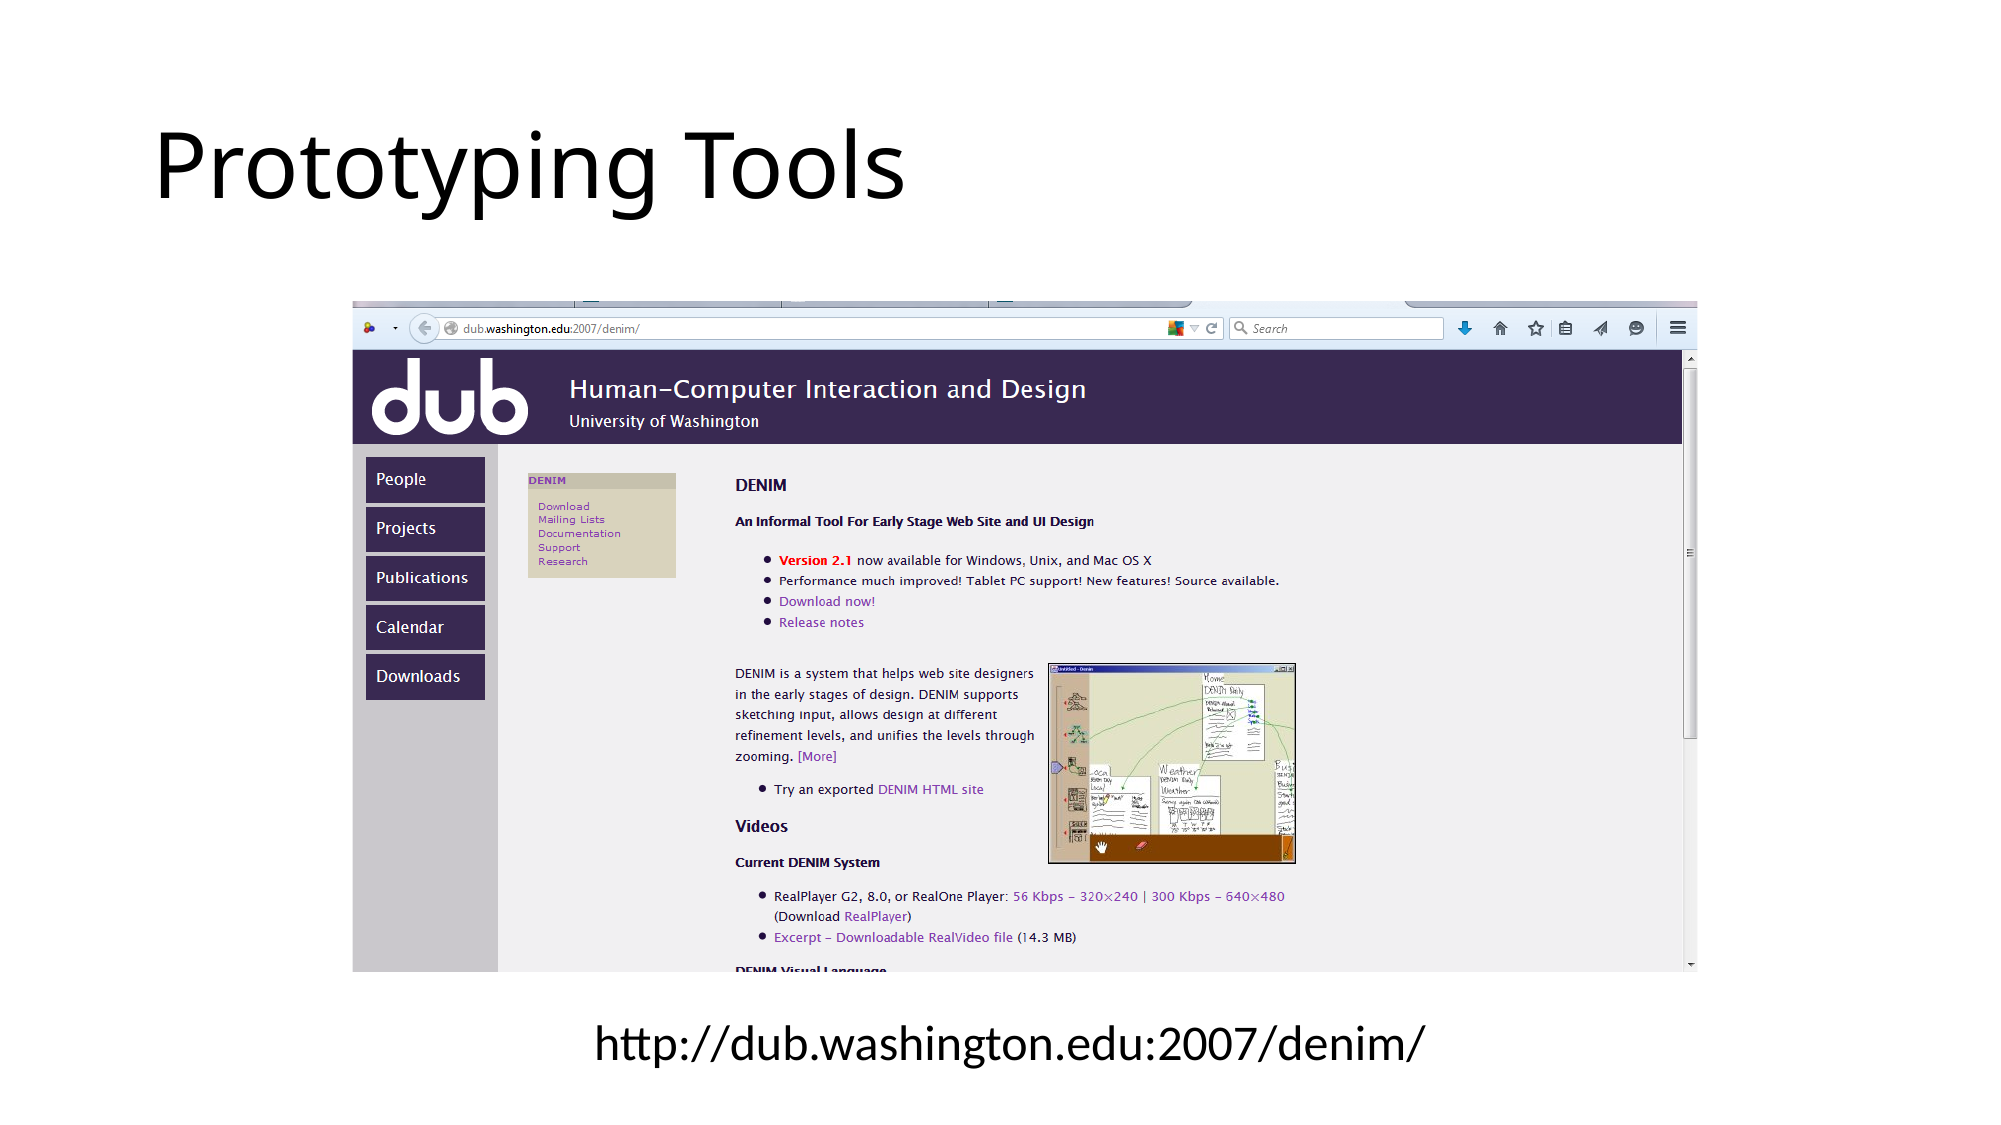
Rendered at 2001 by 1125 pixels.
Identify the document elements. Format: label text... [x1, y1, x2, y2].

title Prototyping Tools [137, 59, 1863, 278]
text_box http://dub.washington.edu:2007/denim/ [579, 1003, 1441, 1079]
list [352, 301, 1698, 972]
